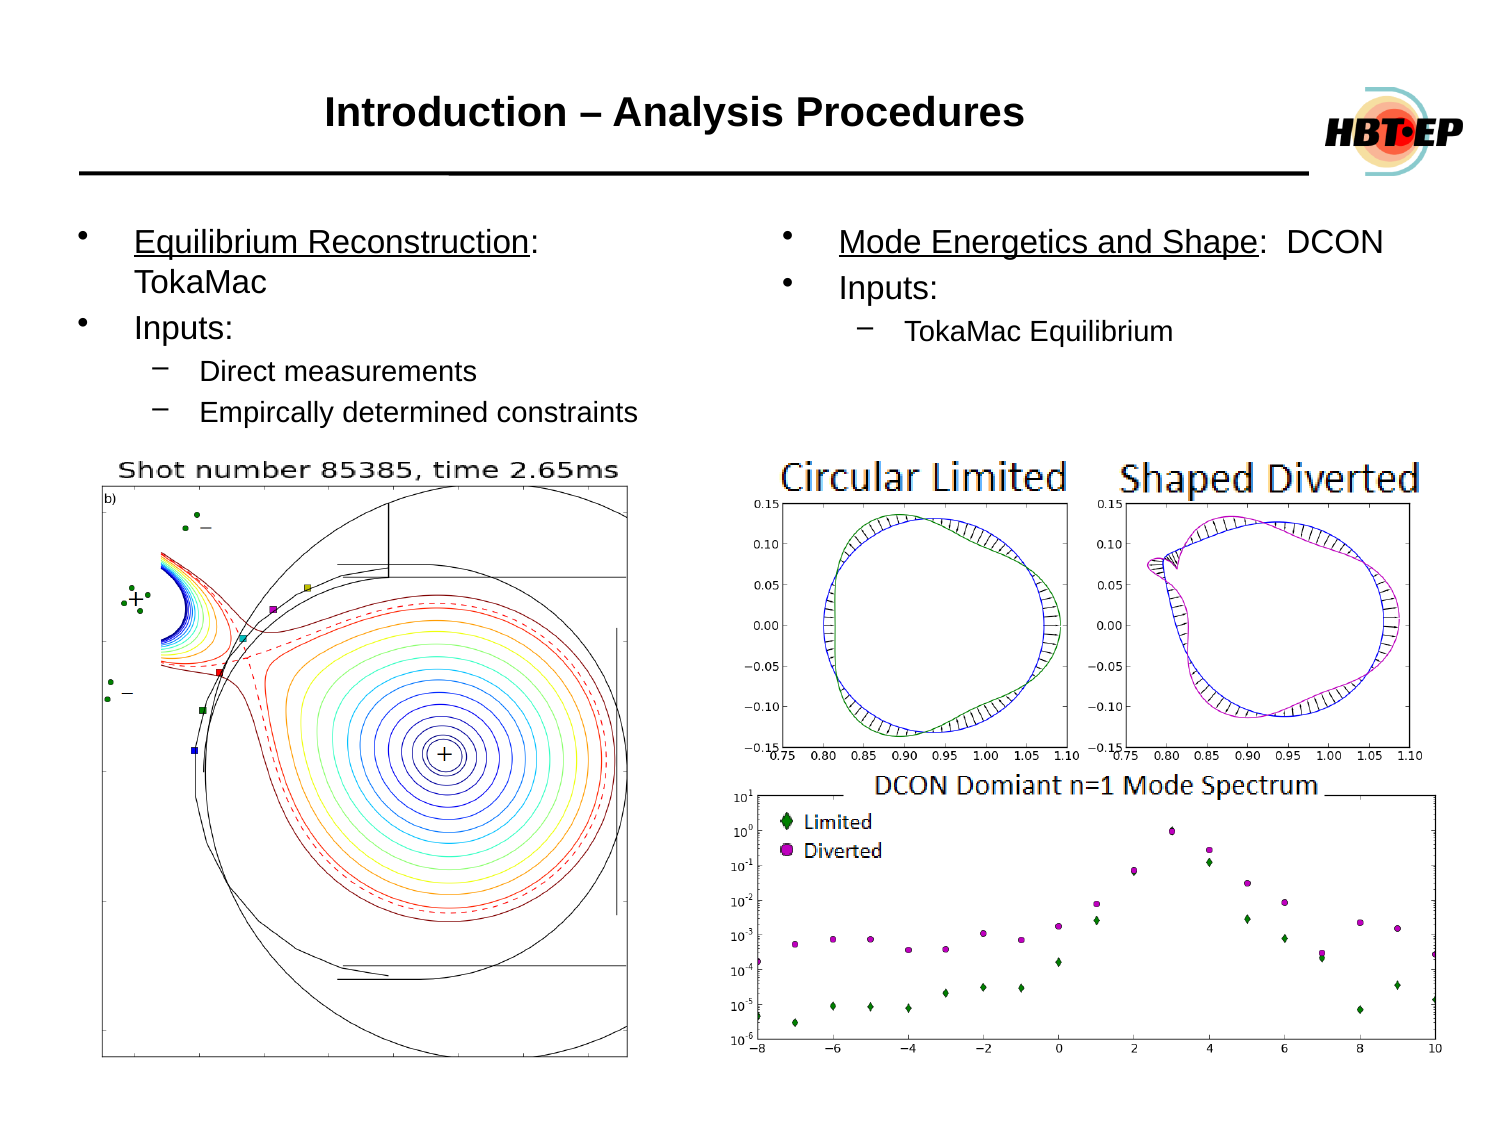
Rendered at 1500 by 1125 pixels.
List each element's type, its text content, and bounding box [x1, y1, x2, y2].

text_box Mode Energetics and Shape: DCON Inputs: TokaMac Equilibrium [767, 212, 1405, 438]
list Equilibrium Reconstruction: TokaMac Inputs: Direct measurements Empircally determined constraints [62, 212, 700, 955]
picture [1325, 87, 1463, 176]
picture [87, 454, 637, 1073]
title Introduction – Analysis Procedures [37, 53, 1313, 166]
picture [729, 439, 1443, 1088]
